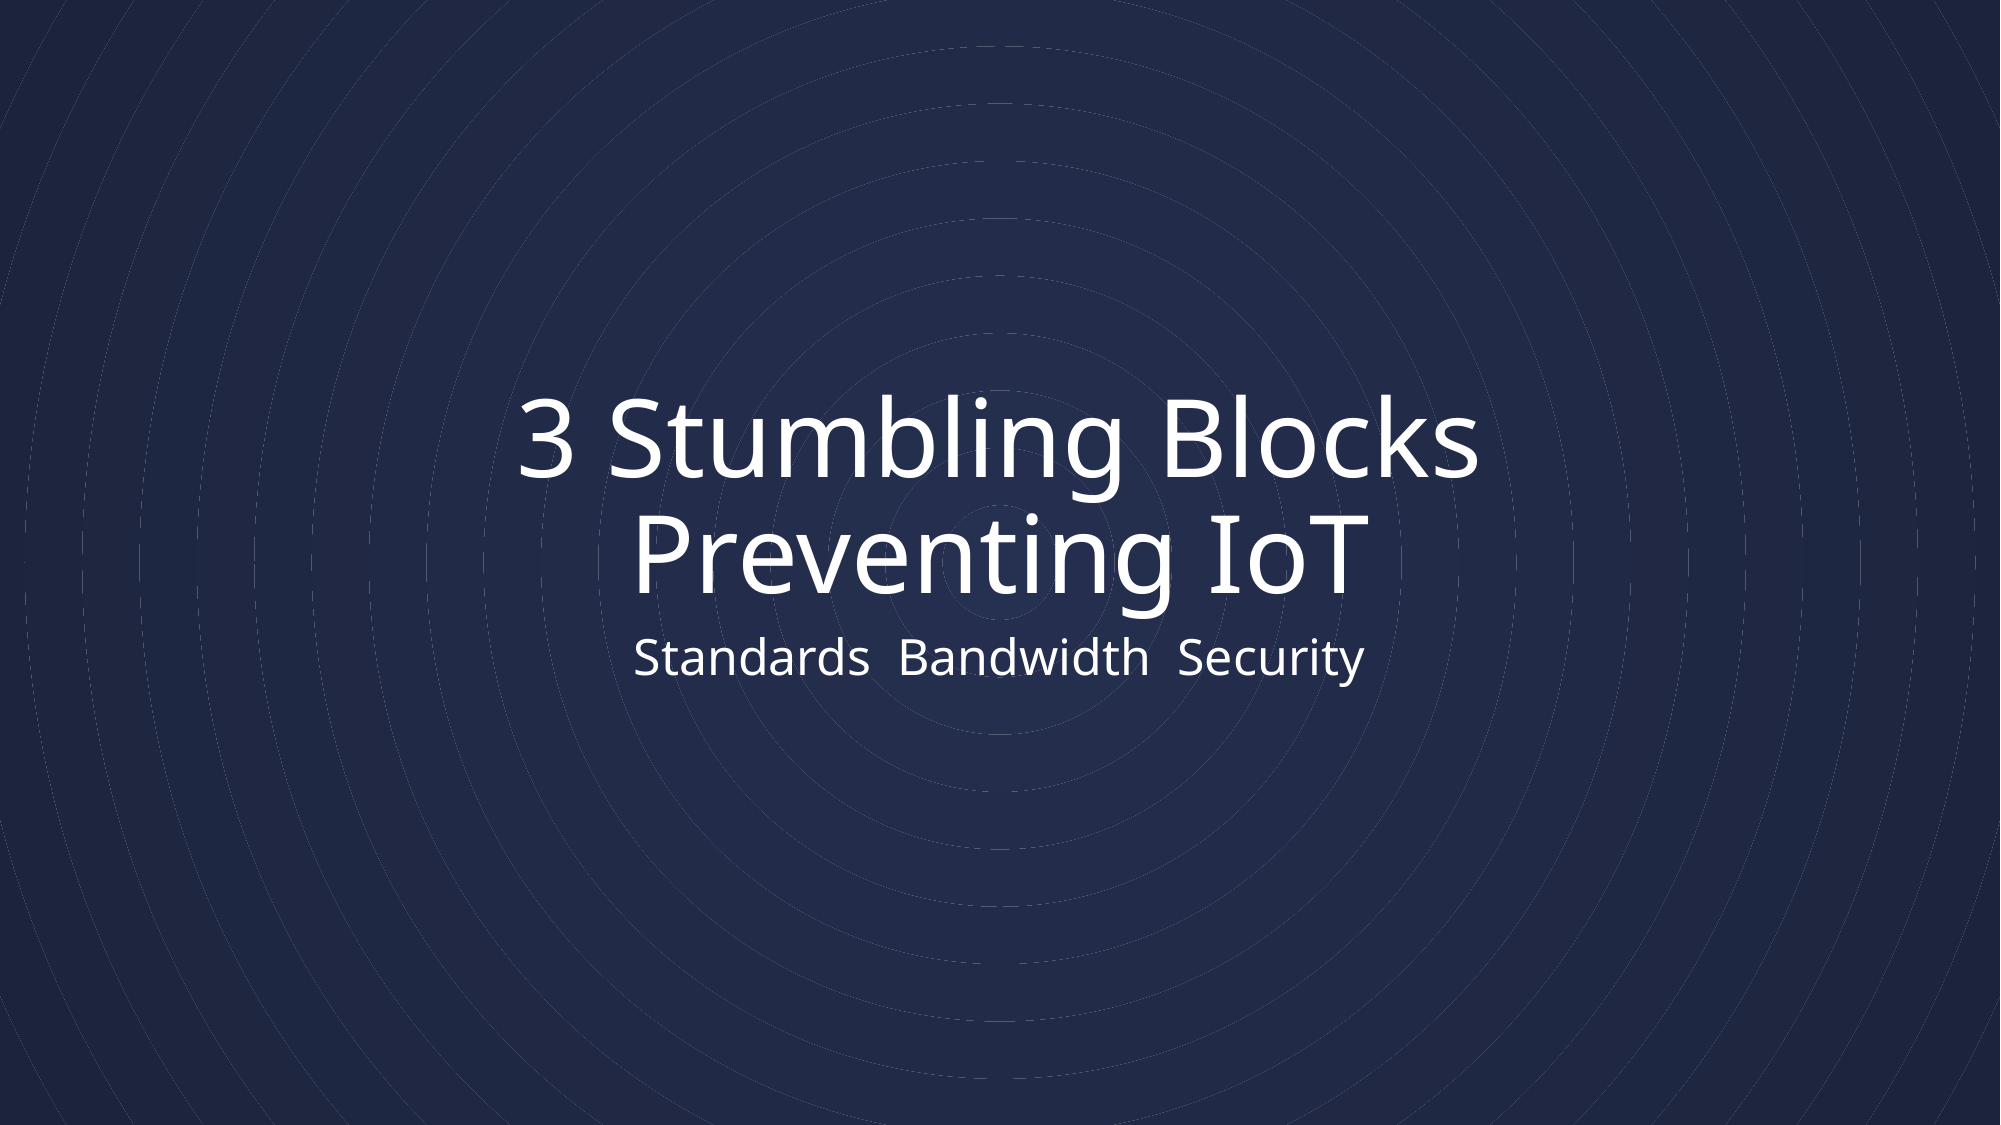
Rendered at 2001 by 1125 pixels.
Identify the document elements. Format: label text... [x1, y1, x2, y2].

list Standards Bandwidth Security [249, 624, 1750, 813]
title 3 Stumbling Blocks Preventing IoT [249, 187, 1750, 624]
